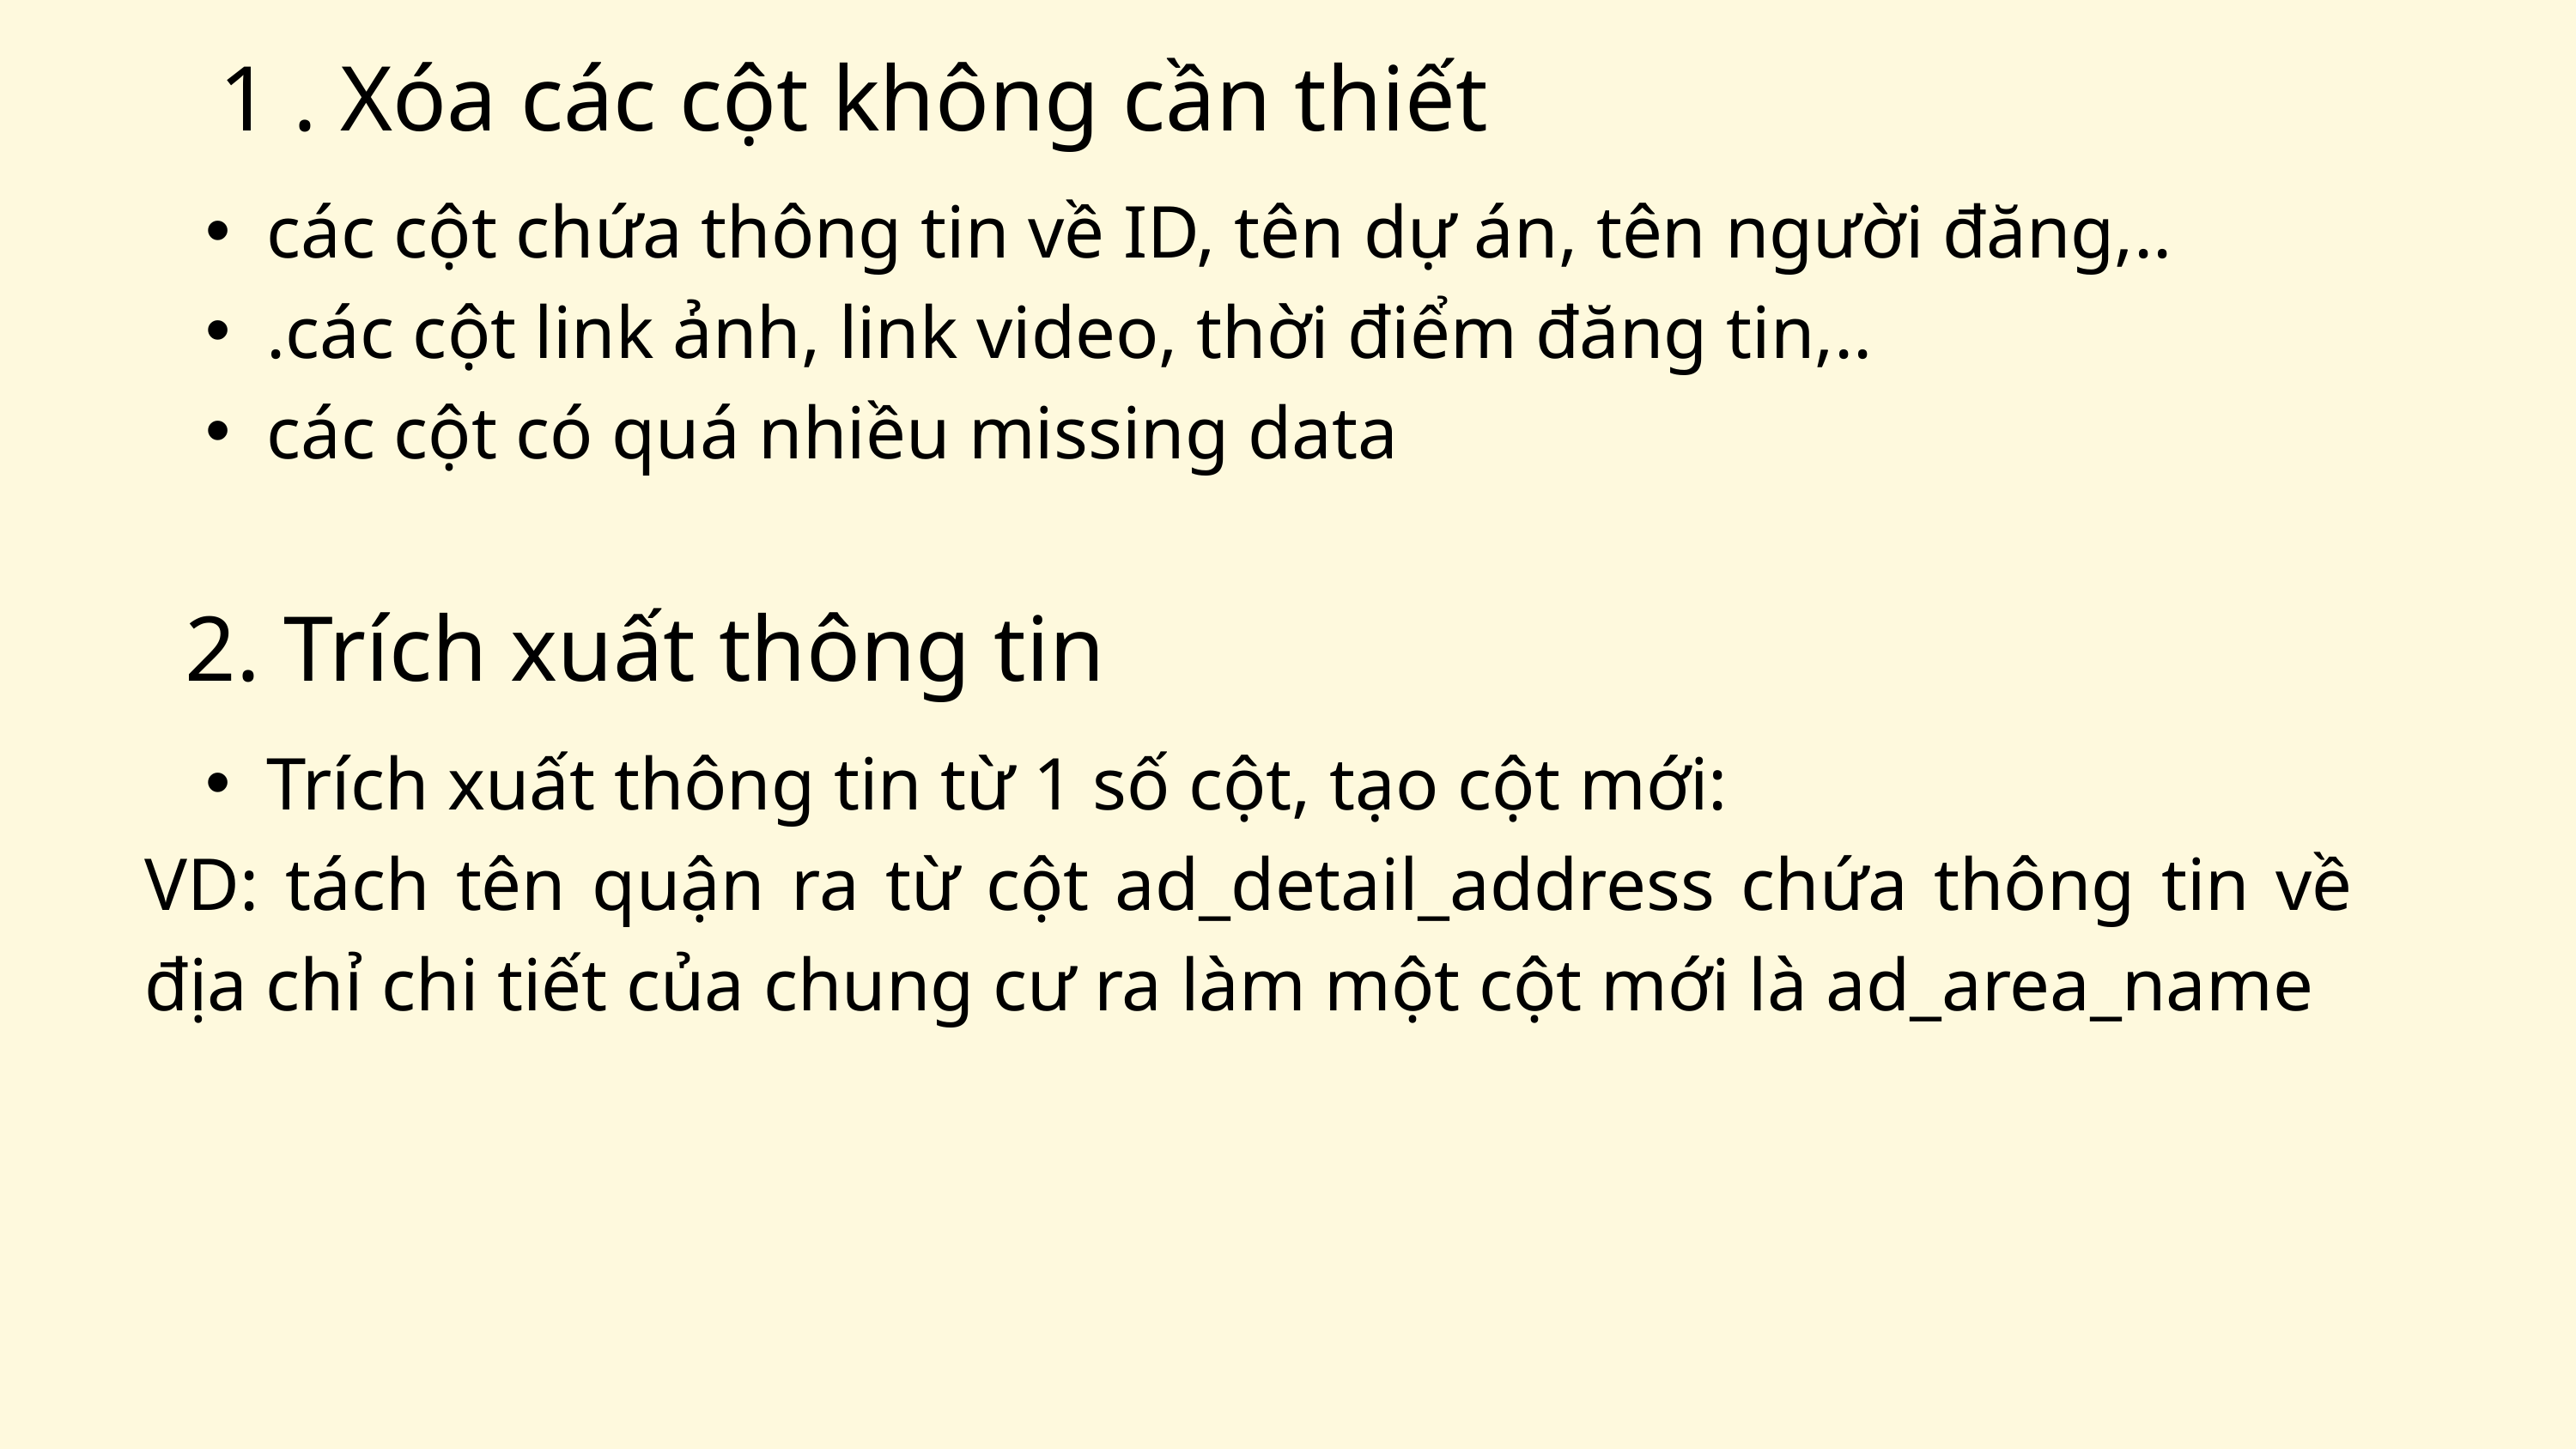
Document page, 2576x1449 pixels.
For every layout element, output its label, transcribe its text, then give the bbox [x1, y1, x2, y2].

text_box các cột chứa thông tin về ID, tên dự án, tên người đăng,.. .các cột link ảnh, link video, thời điểm đăng tin,.. các cột có quá nhiều missing data [144, 172, 2355, 573]
text_box 2. Trích xuất thông tin [144, 573, 1146, 699]
text_box 1 . Xóa các cột không cần thiết [144, 23, 1564, 149]
text_box Trích xuất thông tin từ 1 số cột, tạo cột mới: VD: tách tên quận ra từ cột ad_detail_address chứa thông tin về địa chỉ chi tiết của chung cư ra làm một cột mới là ad_area_name [144, 724, 2355, 1025]
